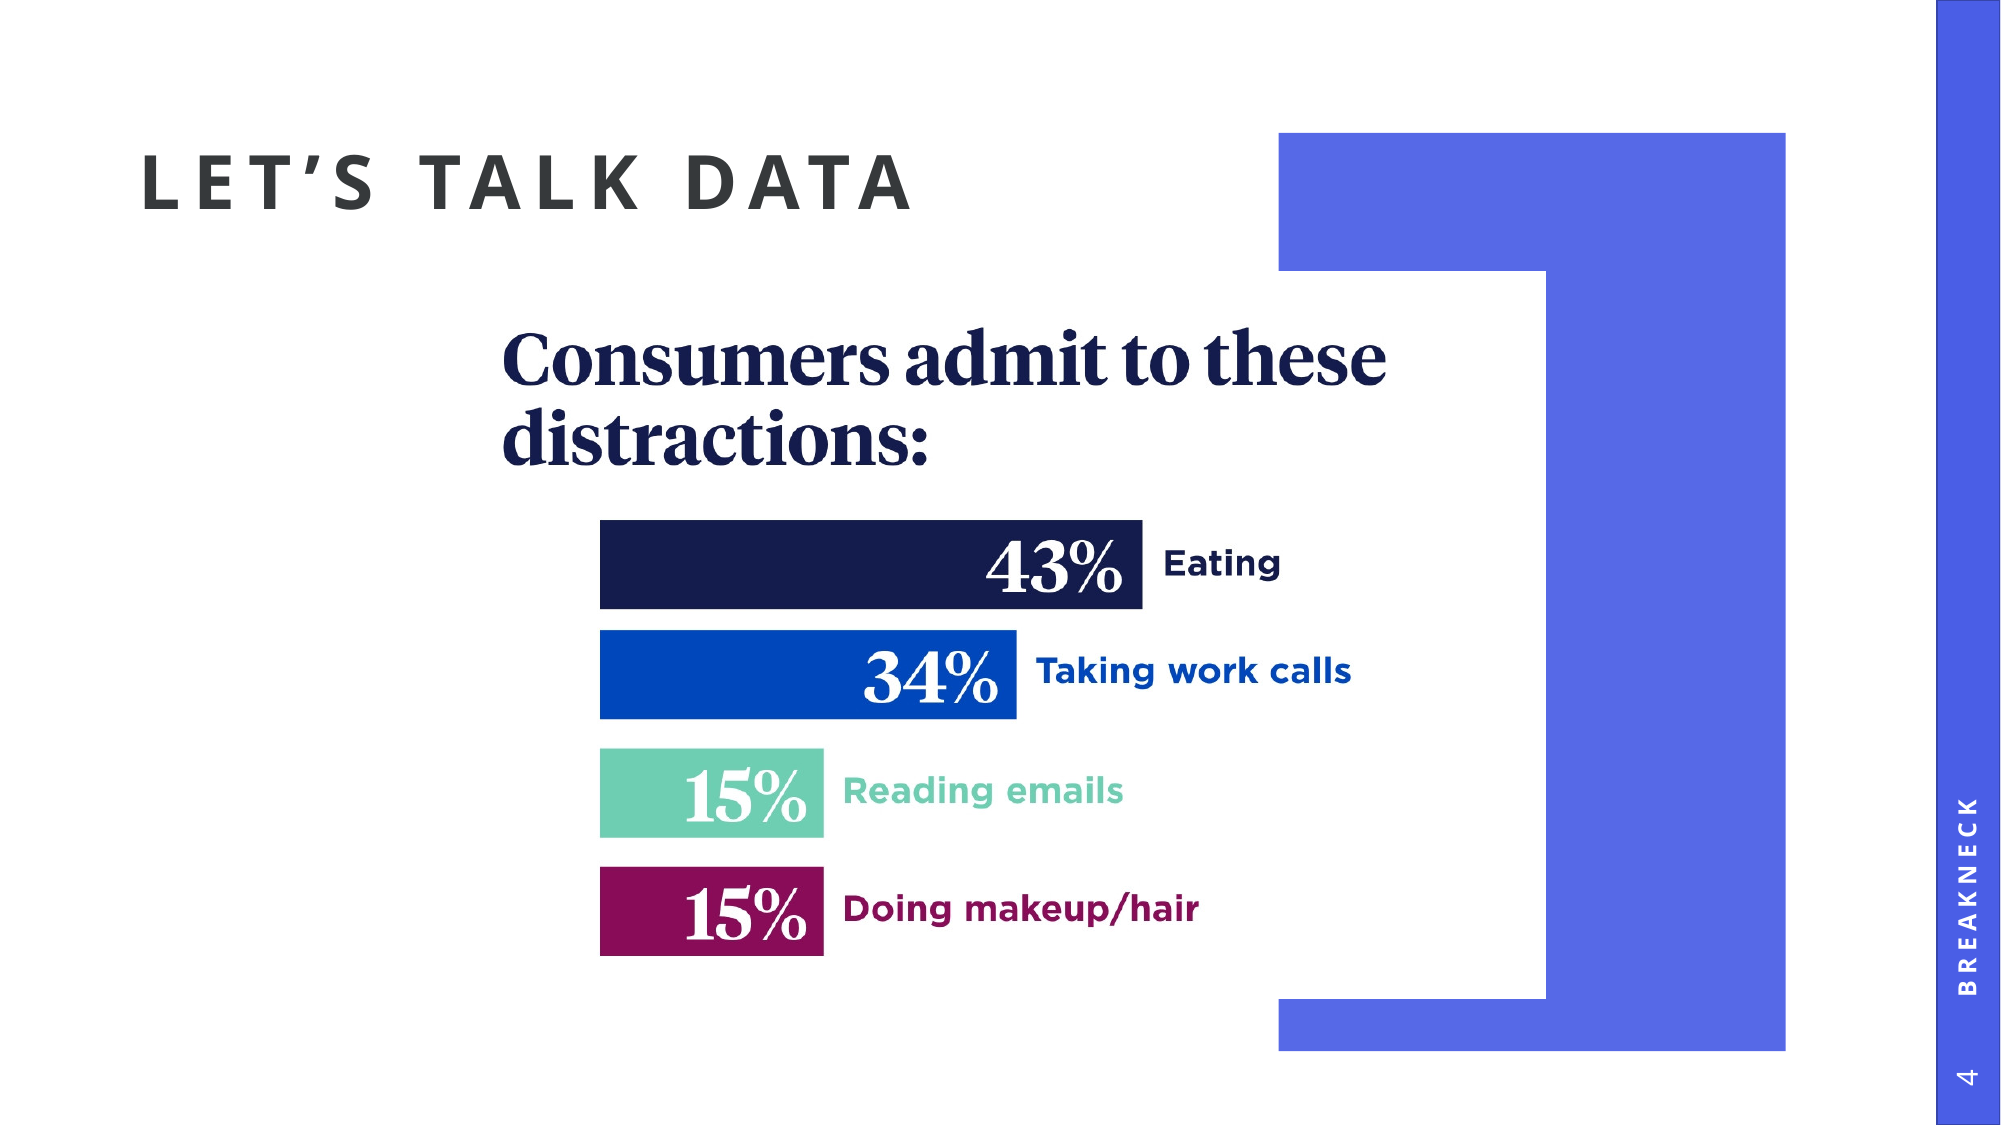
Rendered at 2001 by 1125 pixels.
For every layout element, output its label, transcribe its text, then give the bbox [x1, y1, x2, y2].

footer breakneck [1937, 0, 2000, 1032]
slide_number 4 [1937, 1032, 2000, 1125]
picture [454, 271, 1546, 999]
title Let’s talk data [139, 145, 1082, 306]
